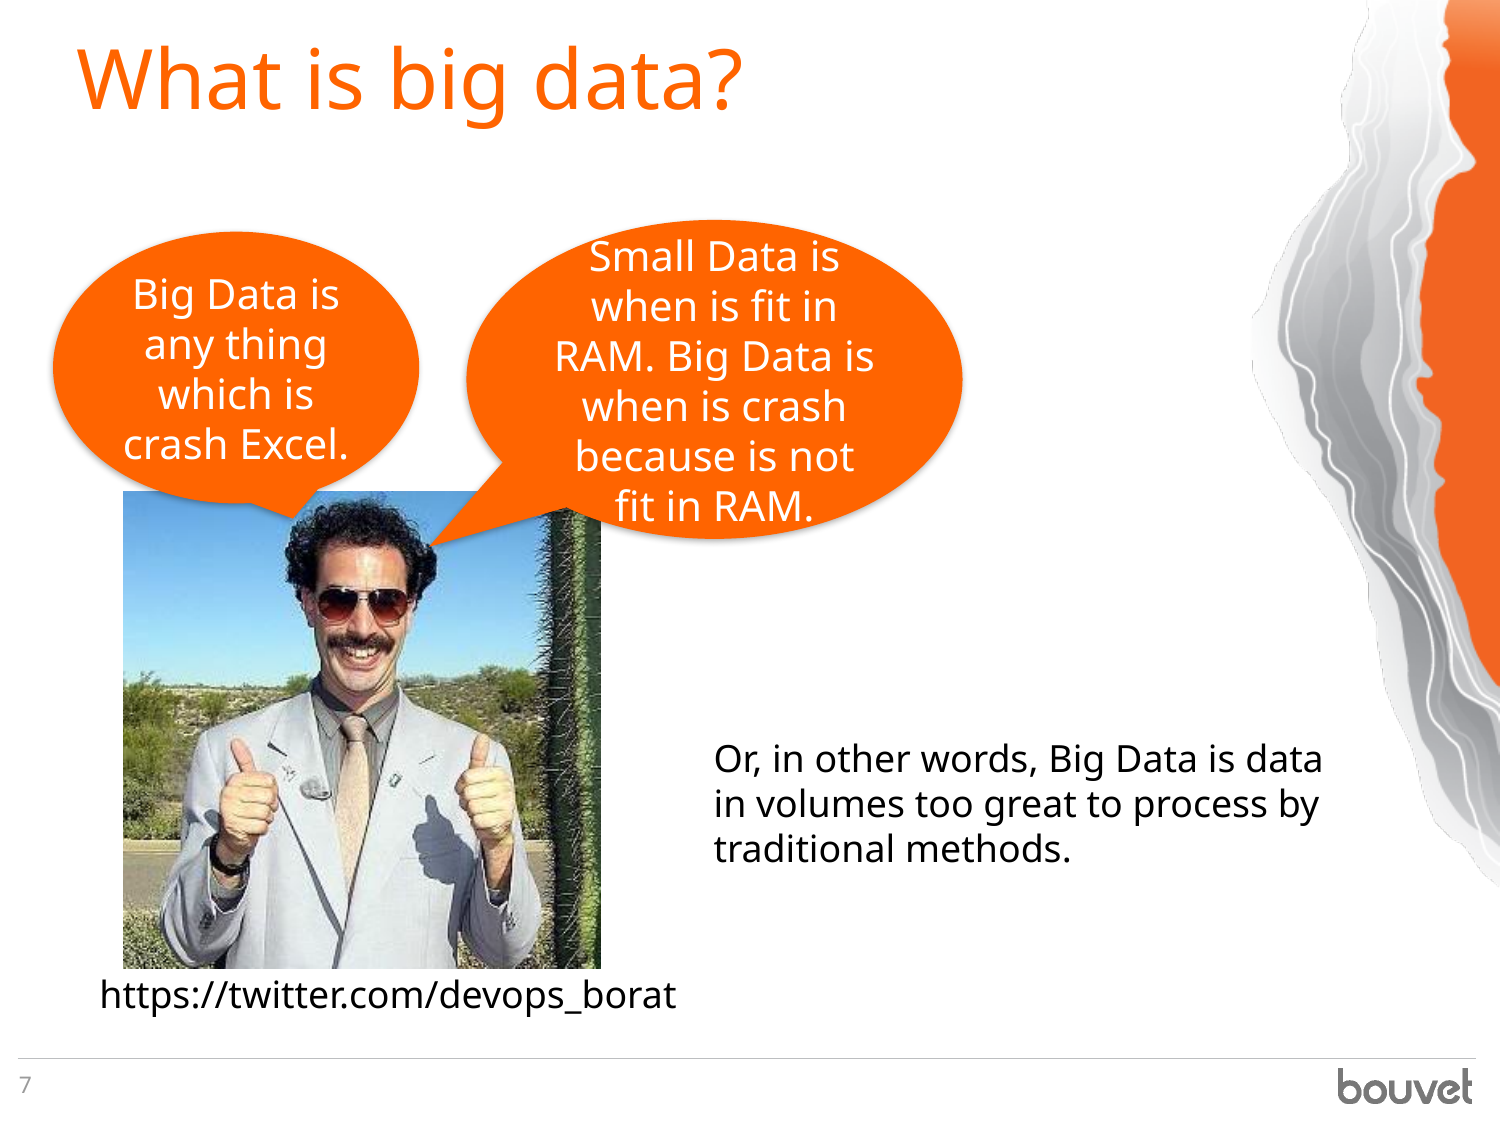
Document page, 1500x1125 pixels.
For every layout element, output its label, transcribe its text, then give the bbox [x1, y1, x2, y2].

slide_number 7 [18, 1070, 137, 1101]
text_box Or, in other words, Big Data is data in volumes too great to process by traditional methods. [698, 727, 1339, 878]
text_box Big Data is any thing which is crash Excel. [52, 230, 420, 490]
picture [1217, 0, 1500, 913]
text_box https://twitter.com/devops_borat [84, 964, 692, 1024]
picture [1338, 1068, 1472, 1104]
title What is big data? [76, 42, 1306, 220]
text_box Small Data is when is fit in RAM. Big Data is when is crash because is not fit in RAM. [465, 219, 964, 540]
picture [123, 491, 602, 969]
